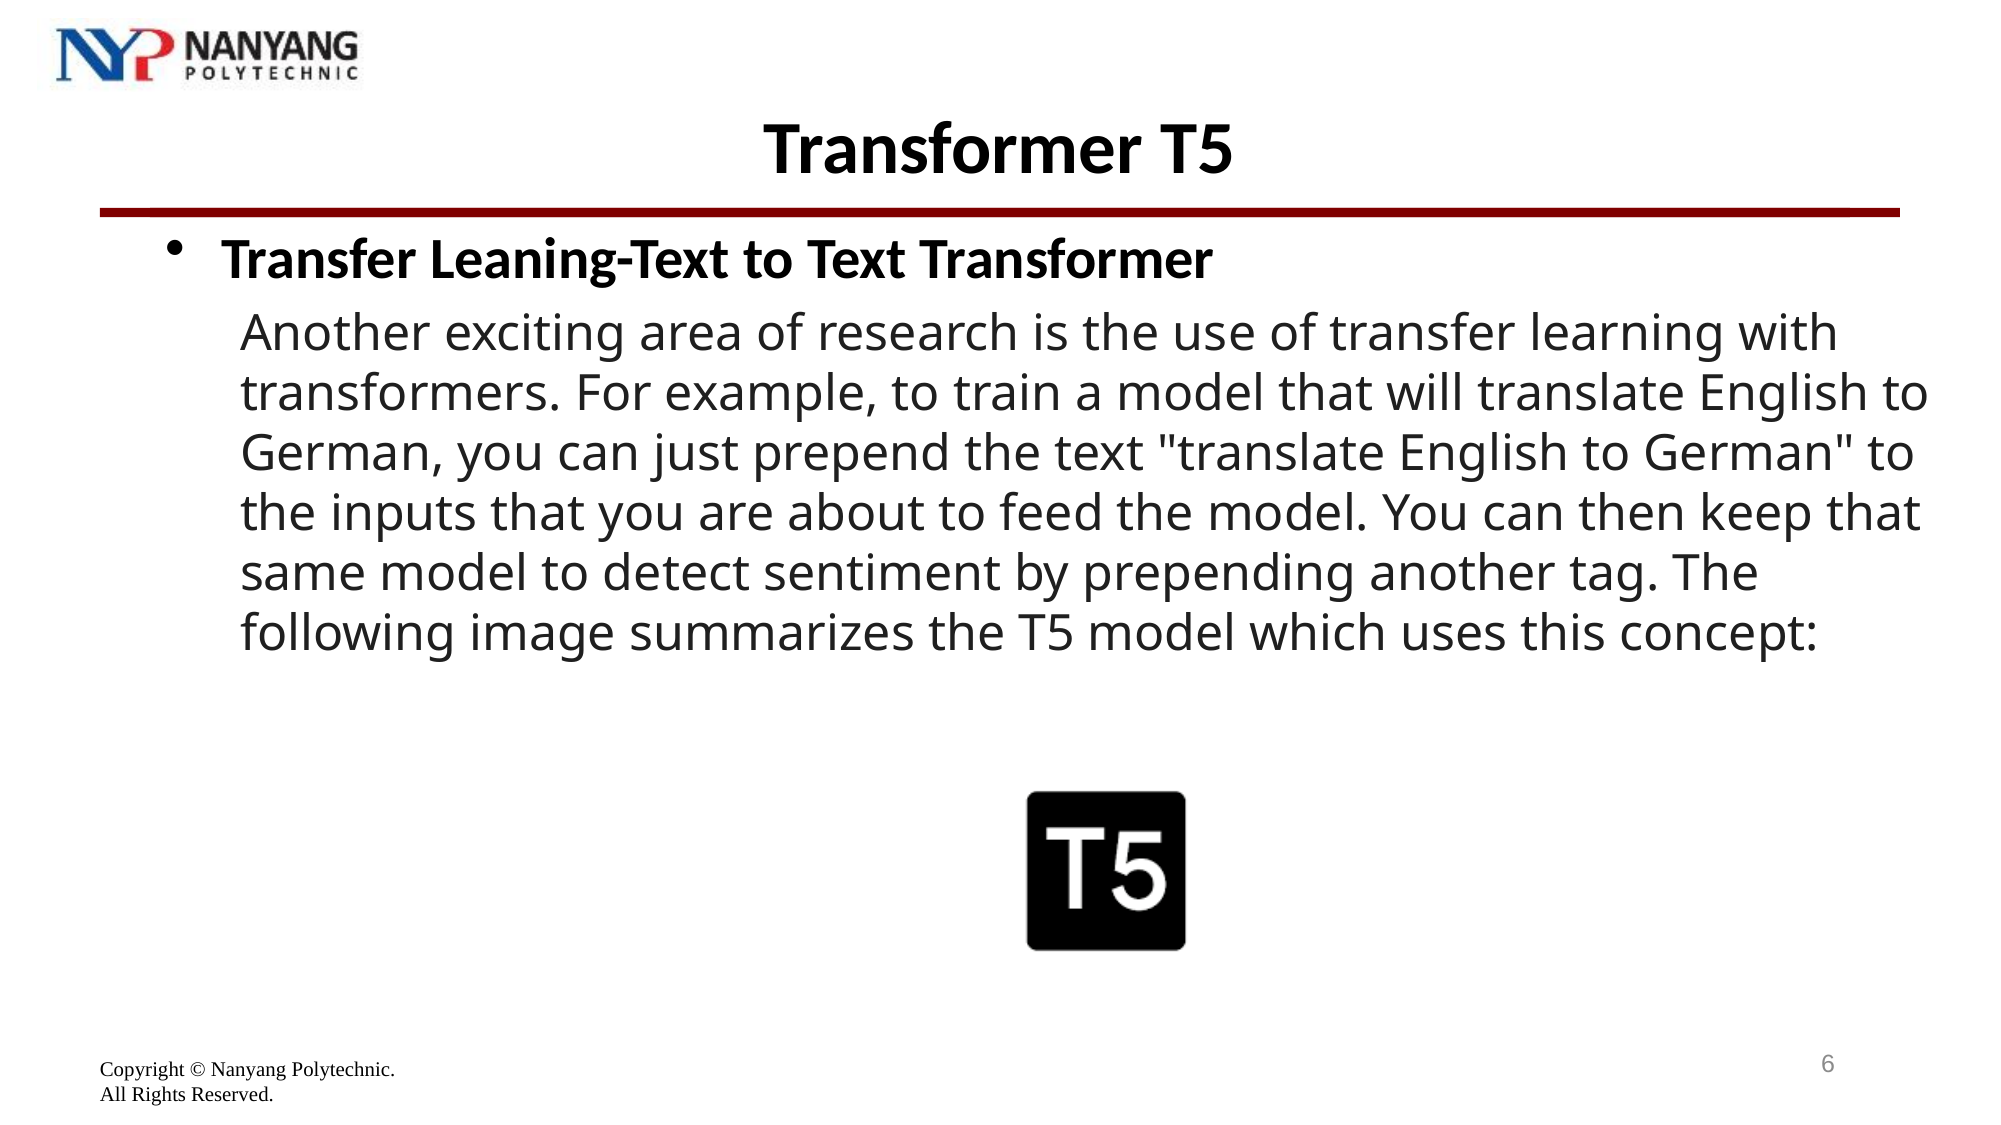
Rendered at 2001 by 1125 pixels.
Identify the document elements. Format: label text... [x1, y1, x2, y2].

picture [474, 699, 1476, 1076]
picture [37, 18, 377, 92]
slide_number 6 [1433, 1025, 1850, 1100]
list Transfer Leaning-Text to Text Transformer Another exciting area of research is the use of transfer learning with transformers. For example, to train a model that will translate English to German, you can just prepend the text "translate English to German" to the inputs that you are about to feed the model. You can then keep that same model to detect sentiment by prepending another tag. The following image summarizes the T5 model which uses this concept: [150, 212, 1963, 1013]
title Transformer T5 [150, 50, 1850, 212]
